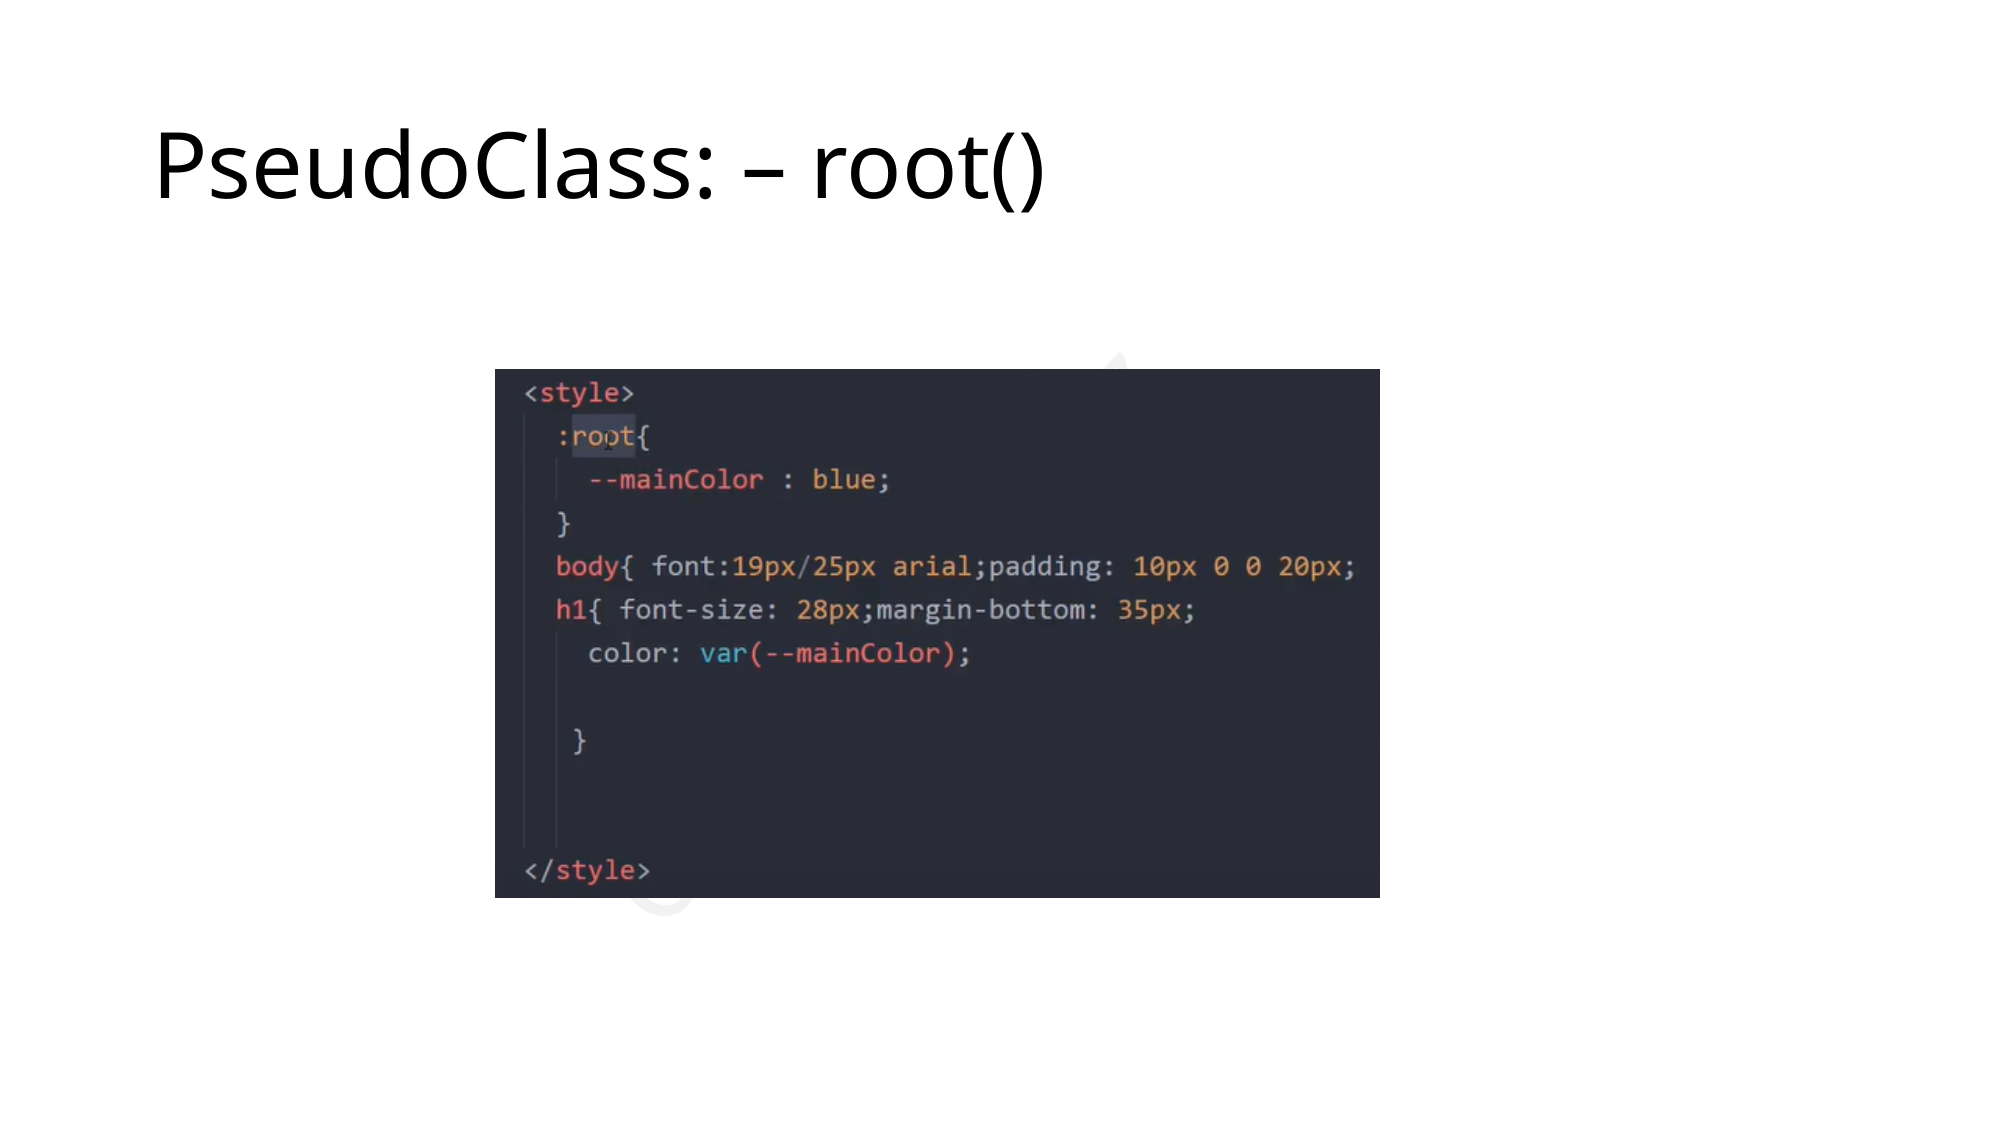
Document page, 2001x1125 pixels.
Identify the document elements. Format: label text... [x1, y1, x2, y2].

picture [495, 369, 1380, 898]
title PseudoClass: – root() [137, 59, 1863, 278]
